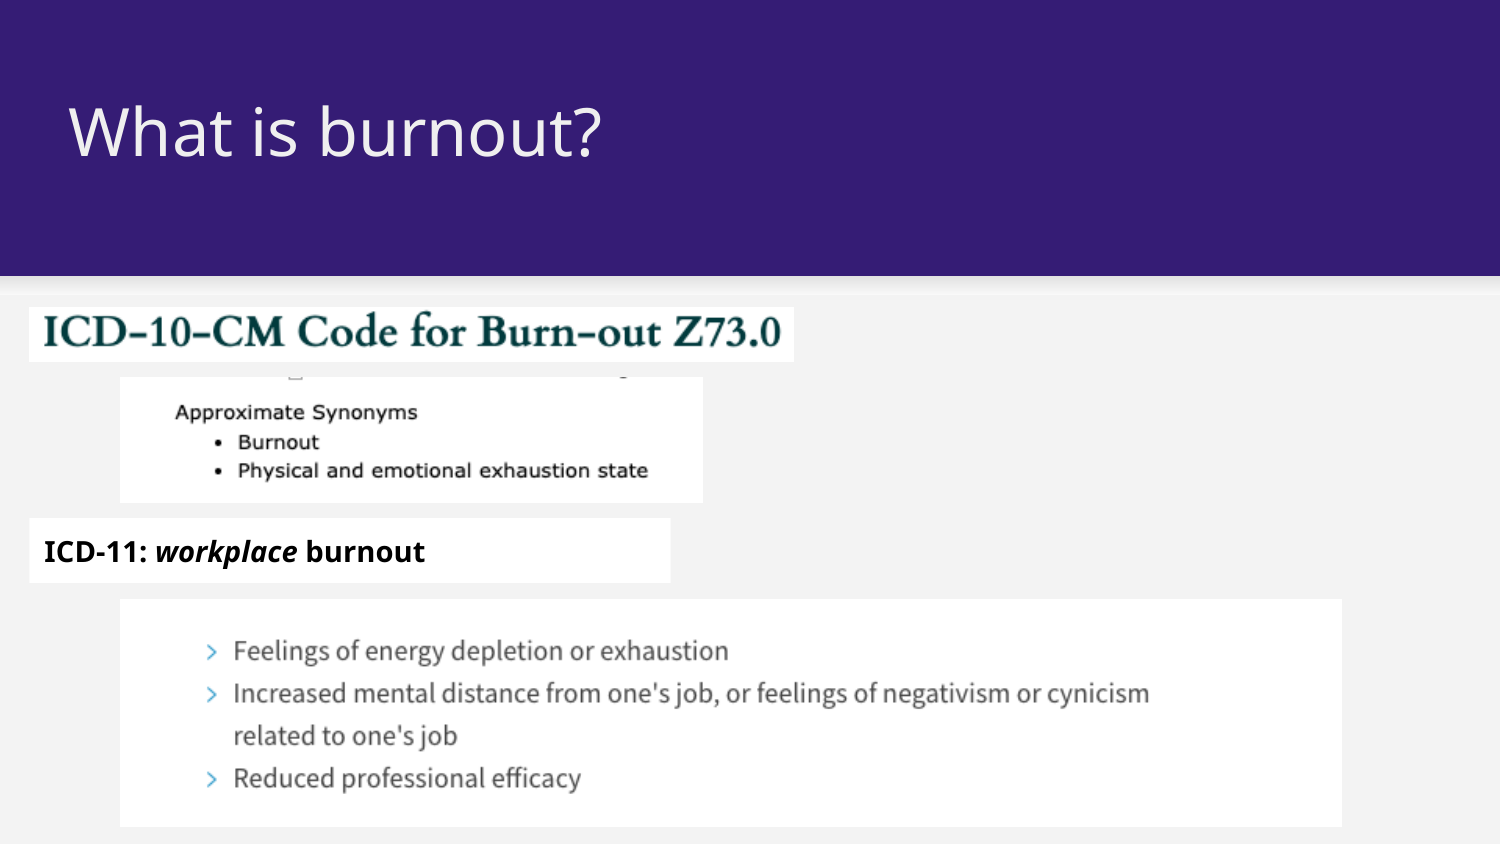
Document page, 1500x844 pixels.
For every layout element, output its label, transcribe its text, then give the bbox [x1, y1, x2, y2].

picture [119, 599, 1343, 827]
text_box [243, 327, 885, 393]
picture [29, 306, 794, 362]
text_box ICD-11: workplace burnout [29, 518, 671, 583]
picture [119, 377, 704, 503]
title What is burnout? [54, 76, 1403, 185]
